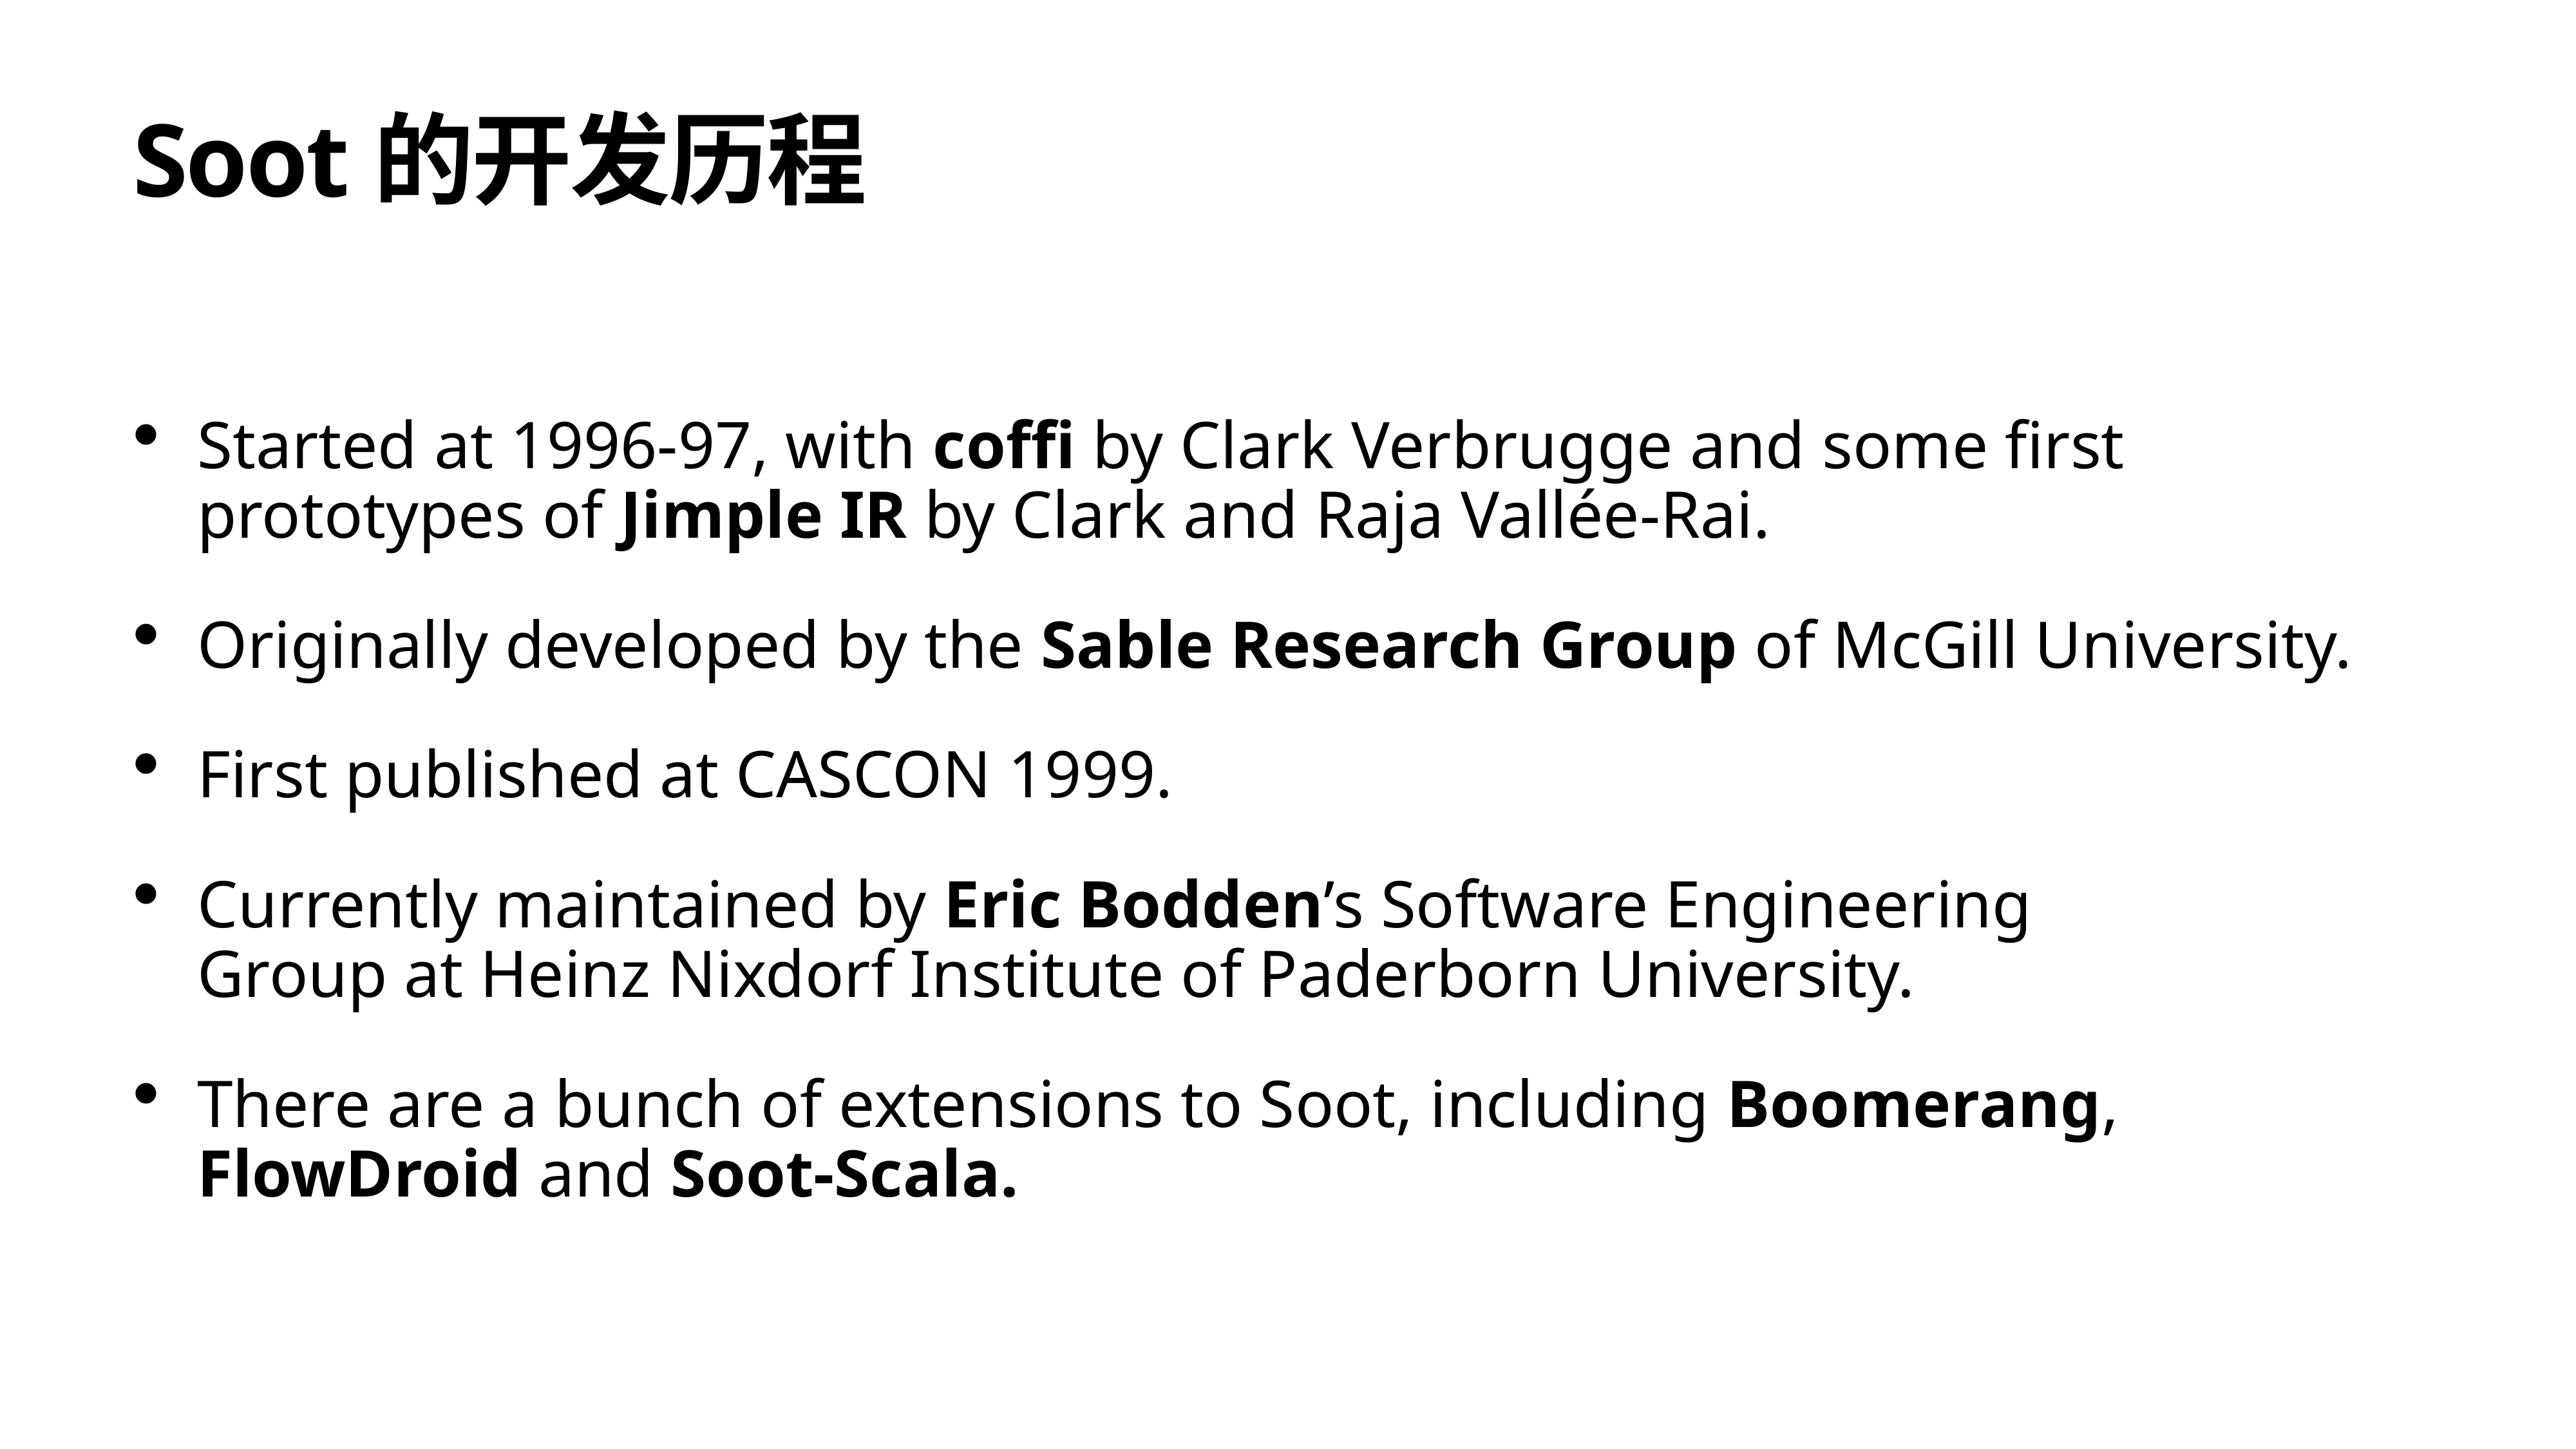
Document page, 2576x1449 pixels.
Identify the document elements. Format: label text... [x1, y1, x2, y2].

title Soot的开发历程 [127, 113, 2449, 266]
list Started at 1996-97, with coffi by Clark Verbrugge and some first prototypes of Jimple IR by Clark and Raja Vallée-Rai. Originally developed by the Sable Research Group of McGill University. First published at CASCON 1999. Currently maintained by Eric Bodden’s Software Engineering Group at Heinz Nixdorf Institute of Paderborn University. There are a bunch of extensions to Soot, including Boomerang, FlowDroid and Soot-Scala. [127, 407, 2449, 1418]
